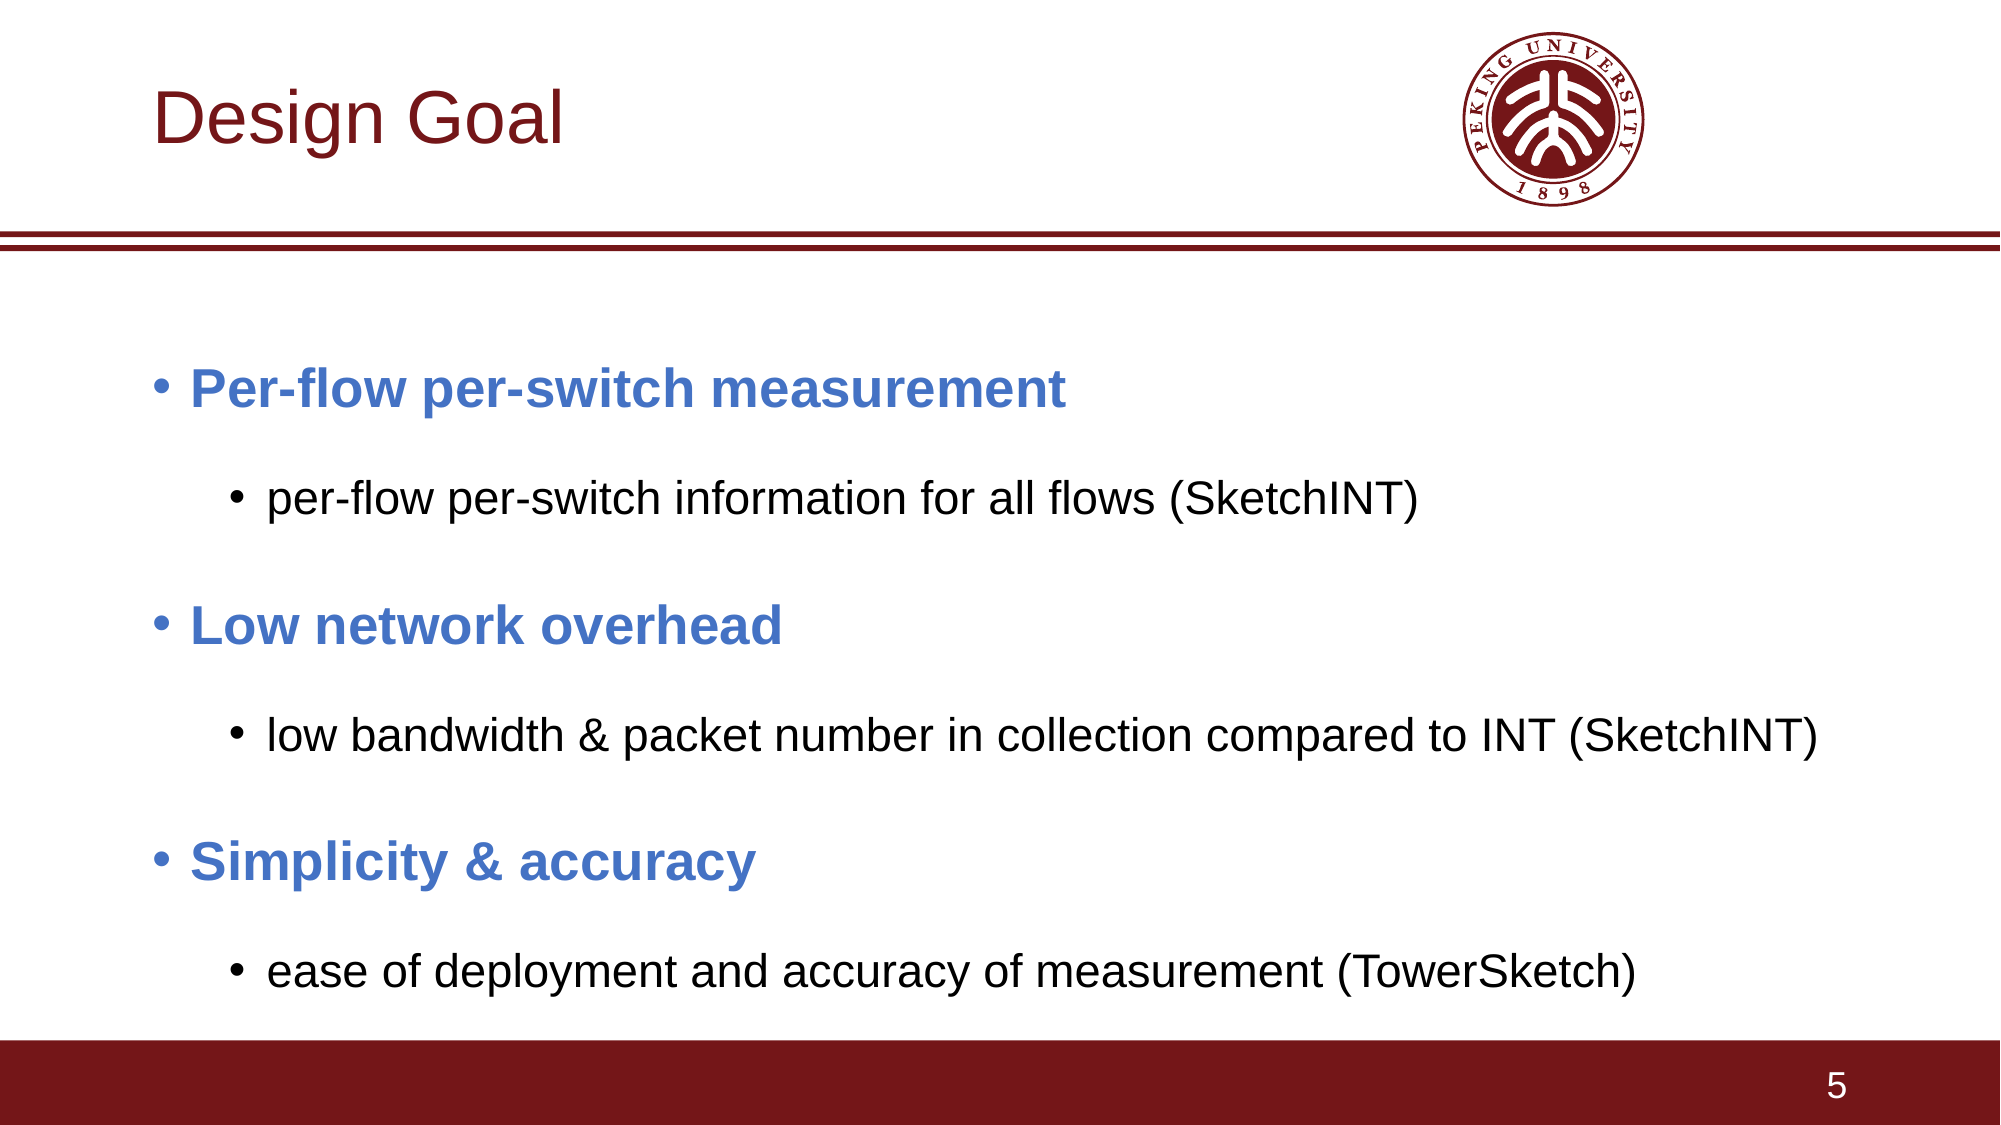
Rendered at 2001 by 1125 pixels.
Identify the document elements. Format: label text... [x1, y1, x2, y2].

list Per-flow per-switch measurement per-flow per-switch information for all flows (SketchINT) Low network overhead low bandwidth & packet number in collection compared to INT (SketchINT) Simplicity & accuracy ease of deployment and accuracy of measurement (TowerSketch) [137, 299, 1863, 1014]
title Design Goal [137, 32, 1413, 207]
slide_number 5 [1412, 1053, 1863, 1114]
